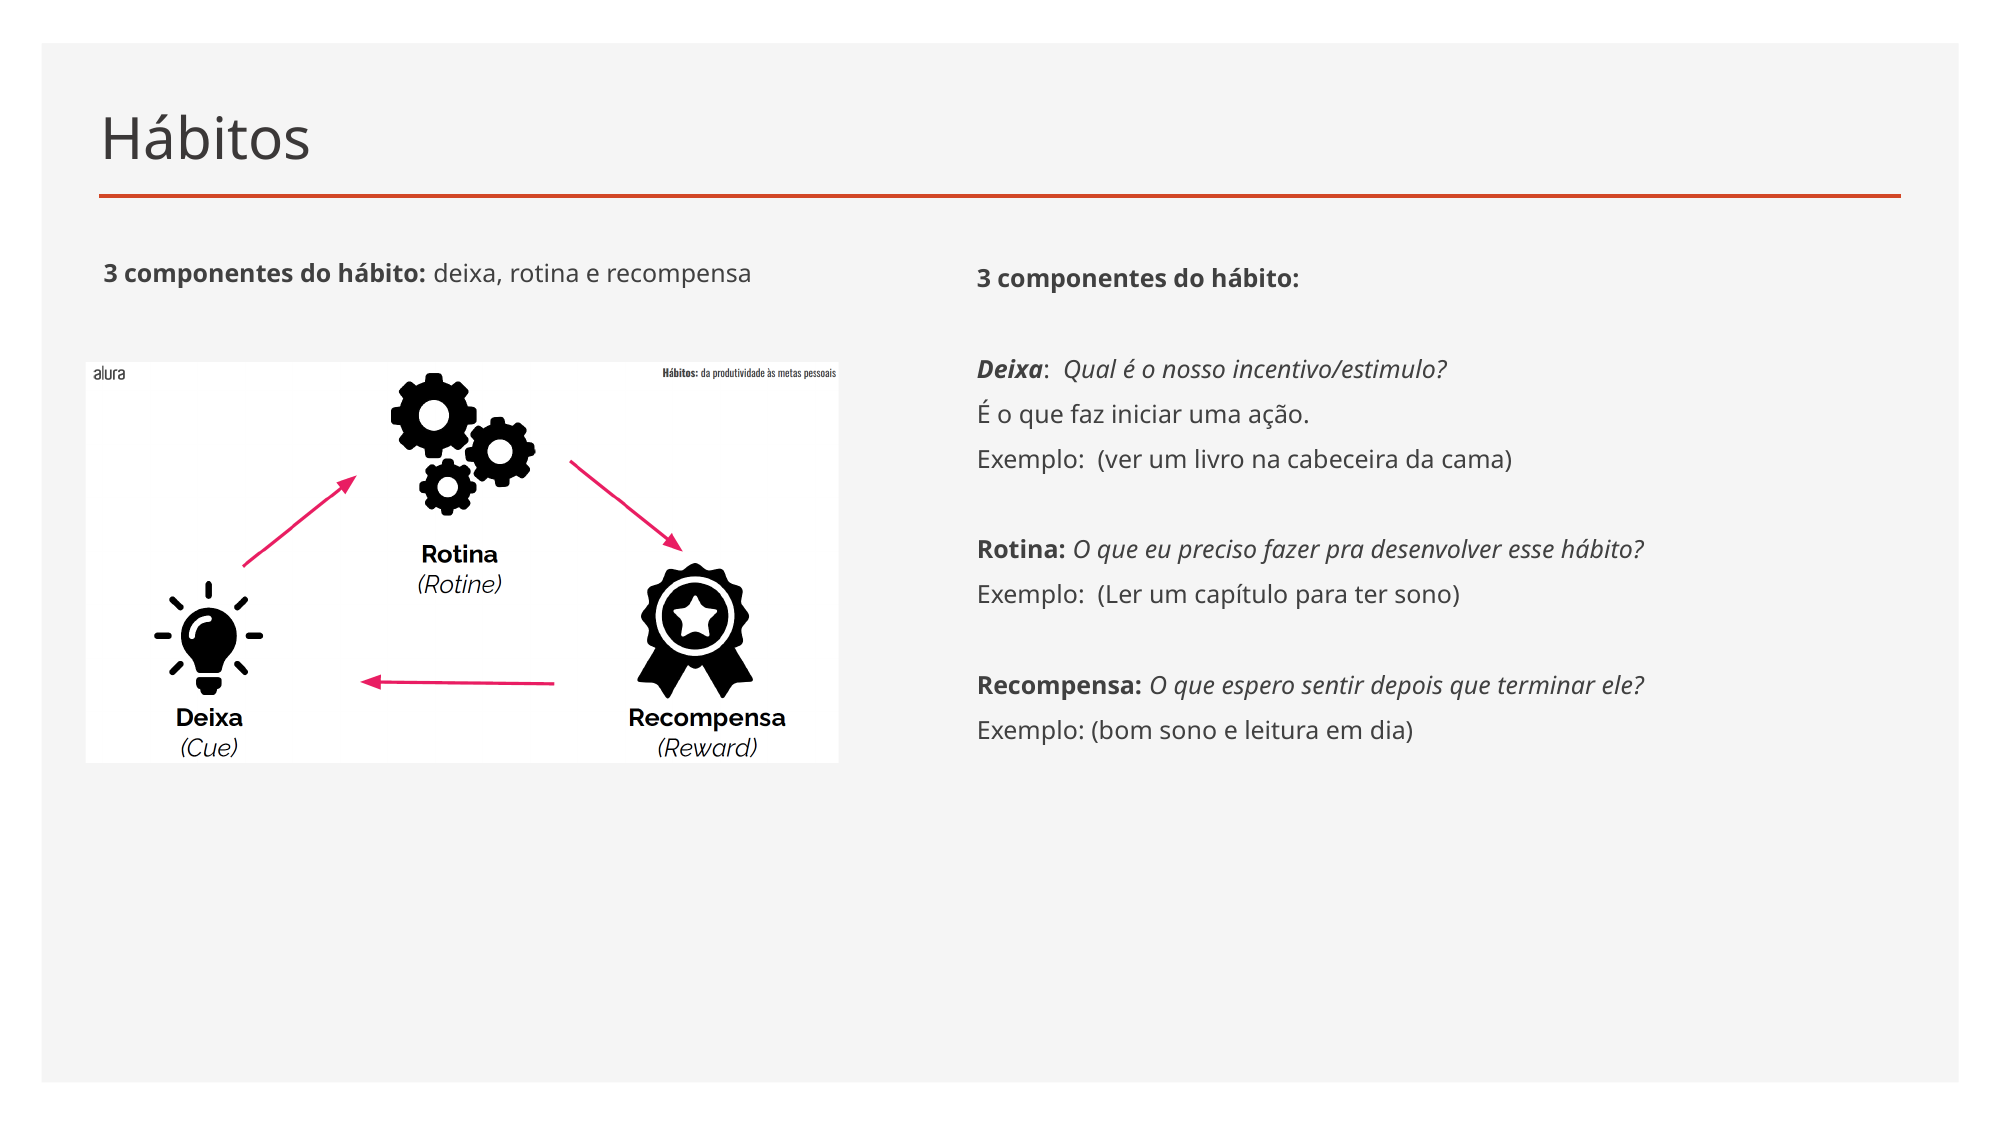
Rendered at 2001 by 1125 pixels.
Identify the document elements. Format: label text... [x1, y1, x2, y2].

title Hábitos [85, 73, 1214, 179]
text_box 3 componentes do hábito: Deixa: Qual é o nosso incentivo/estimulo? É o que faz iniciar uma ação. Exemplo: (ver um livro na cabeceira da cama) Rotina: O que eu preciso fazer pra desenvolver esse hábito? Exemplo: (Ler um capítulo para ter sono) Recompensa: O que espero sentir depois que terminar ele? Exemplo: (bom sono e leitura em dia) [961, 240, 1687, 768]
picture [85, 362, 839, 763]
list 3 componentes do hábito: deixa, rotina e recompensa [88, 235, 813, 341]
